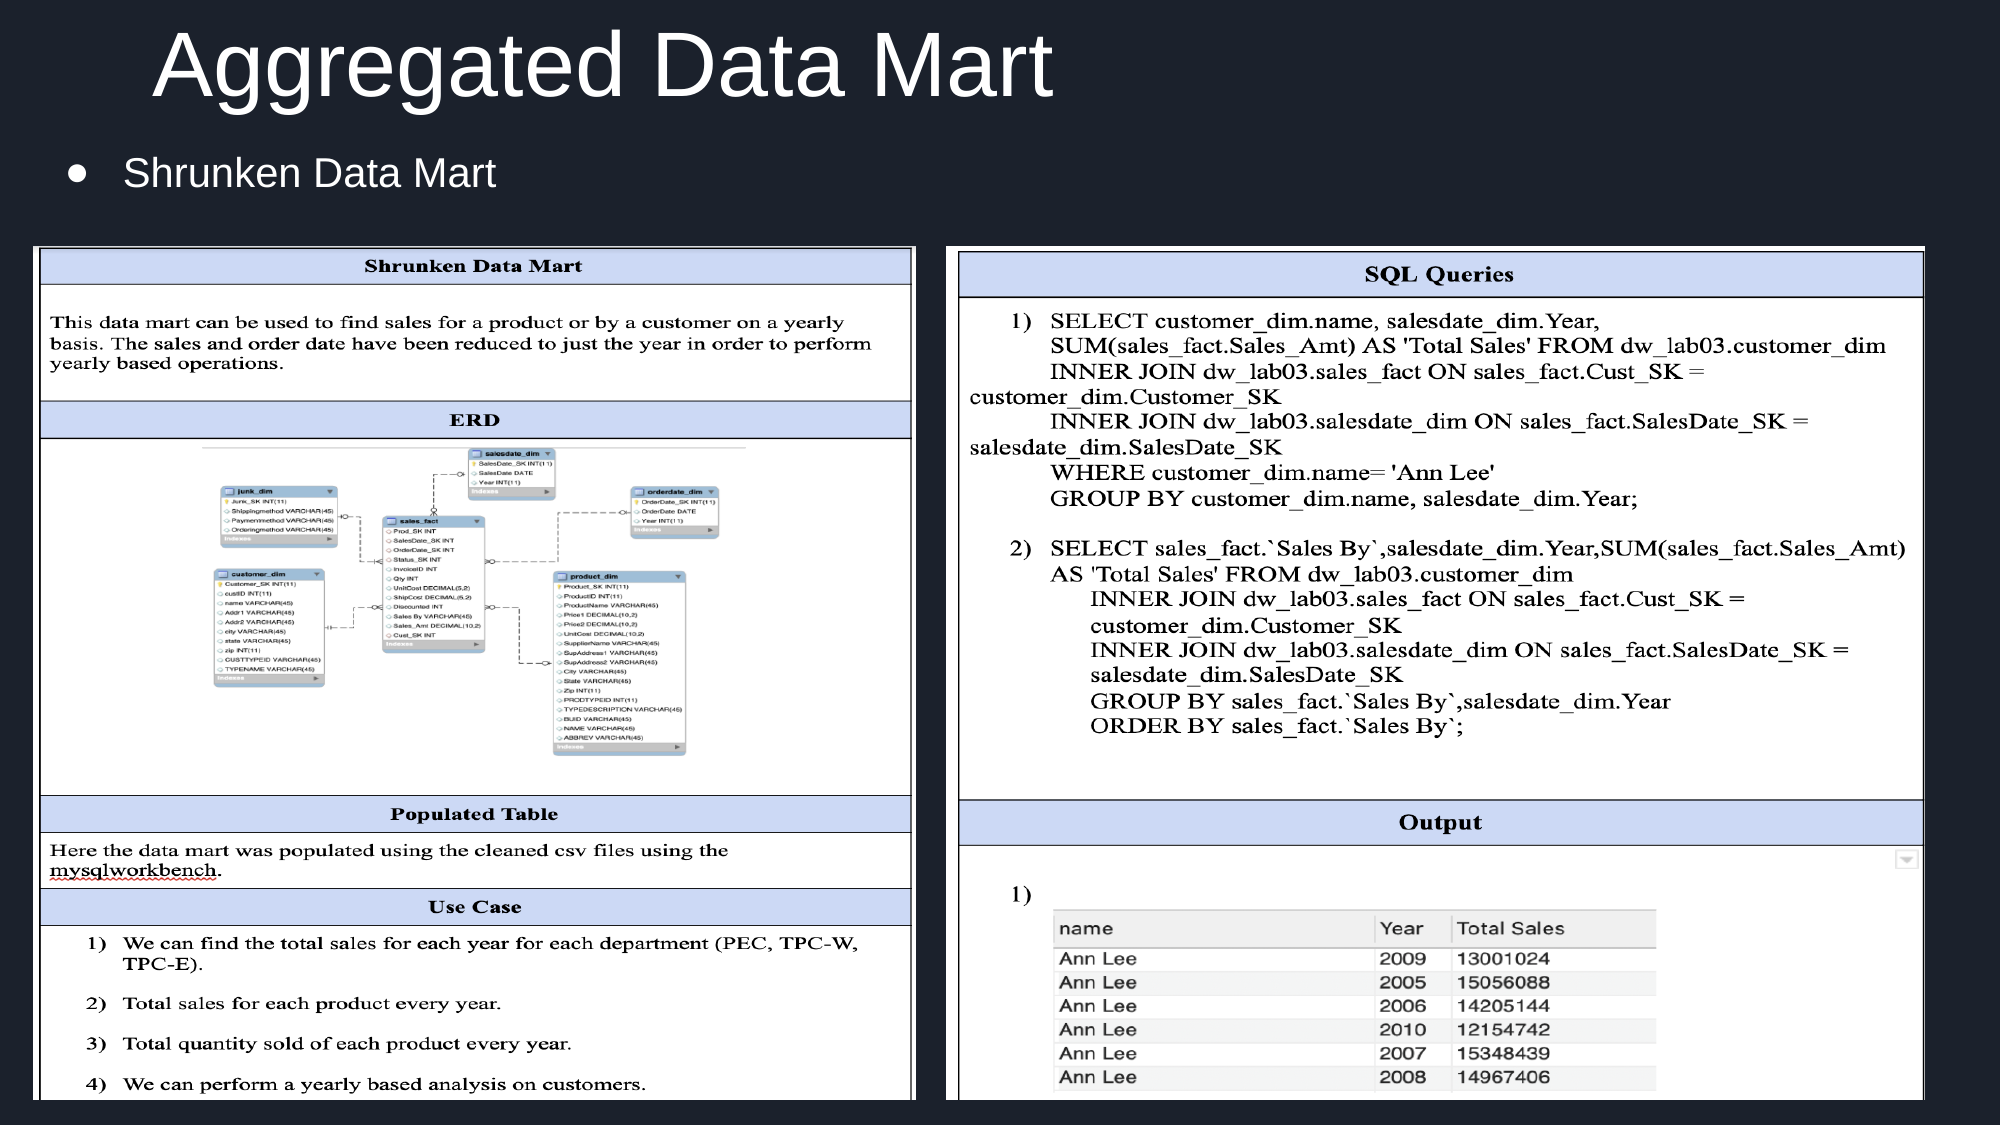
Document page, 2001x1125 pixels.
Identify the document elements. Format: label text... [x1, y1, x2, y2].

picture [32, 246, 916, 1100]
title Aggregated Data Mart [137, 27, 1863, 107]
picture [945, 246, 1925, 1100]
list Shrunken Data Mart [33, 143, 1986, 1125]
